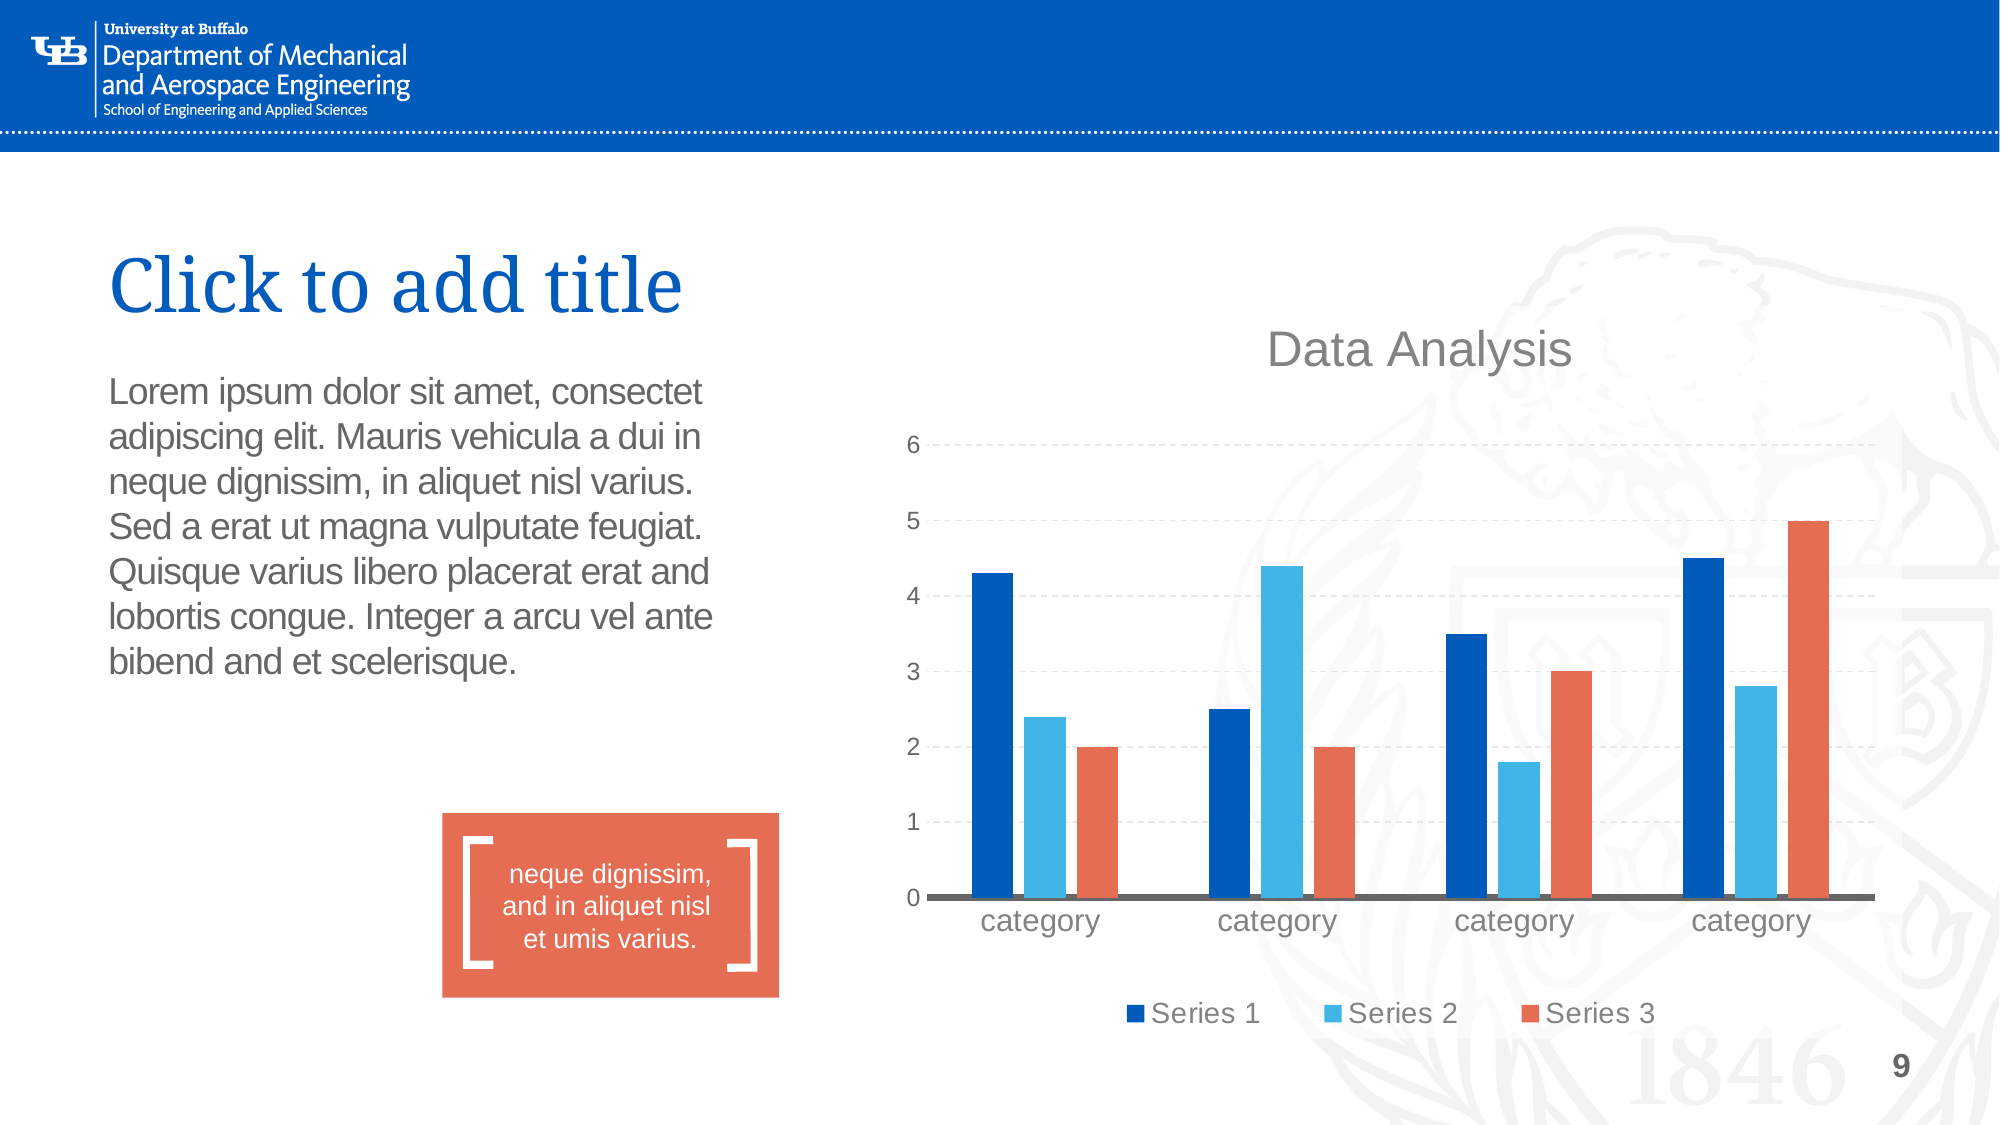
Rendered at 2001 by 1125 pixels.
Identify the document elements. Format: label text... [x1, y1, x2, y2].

title Click to add title [93, 216, 794, 335]
text_box neque dignissim, and in aliquet nisl et umis varius. [481, 848, 740, 961]
chart [853, 306, 1902, 1039]
text_box [441, 812, 780, 999]
list Lorem ipsum dolor sit amet, consectet adipiscing elit. Mauris vehicula a dui in neque dignissim, in aliquet nisl varius. Sed a erat ut magna vulputate feugiat. Quisque varius libero placerat erat and lobortis congue. Integer a arcu vel ante bibend and et scelerisque. [93, 359, 750, 814]
text_box [727, 838, 758, 972]
picture [0, 0, 2000, 1125]
text_box [462, 836, 494, 969]
